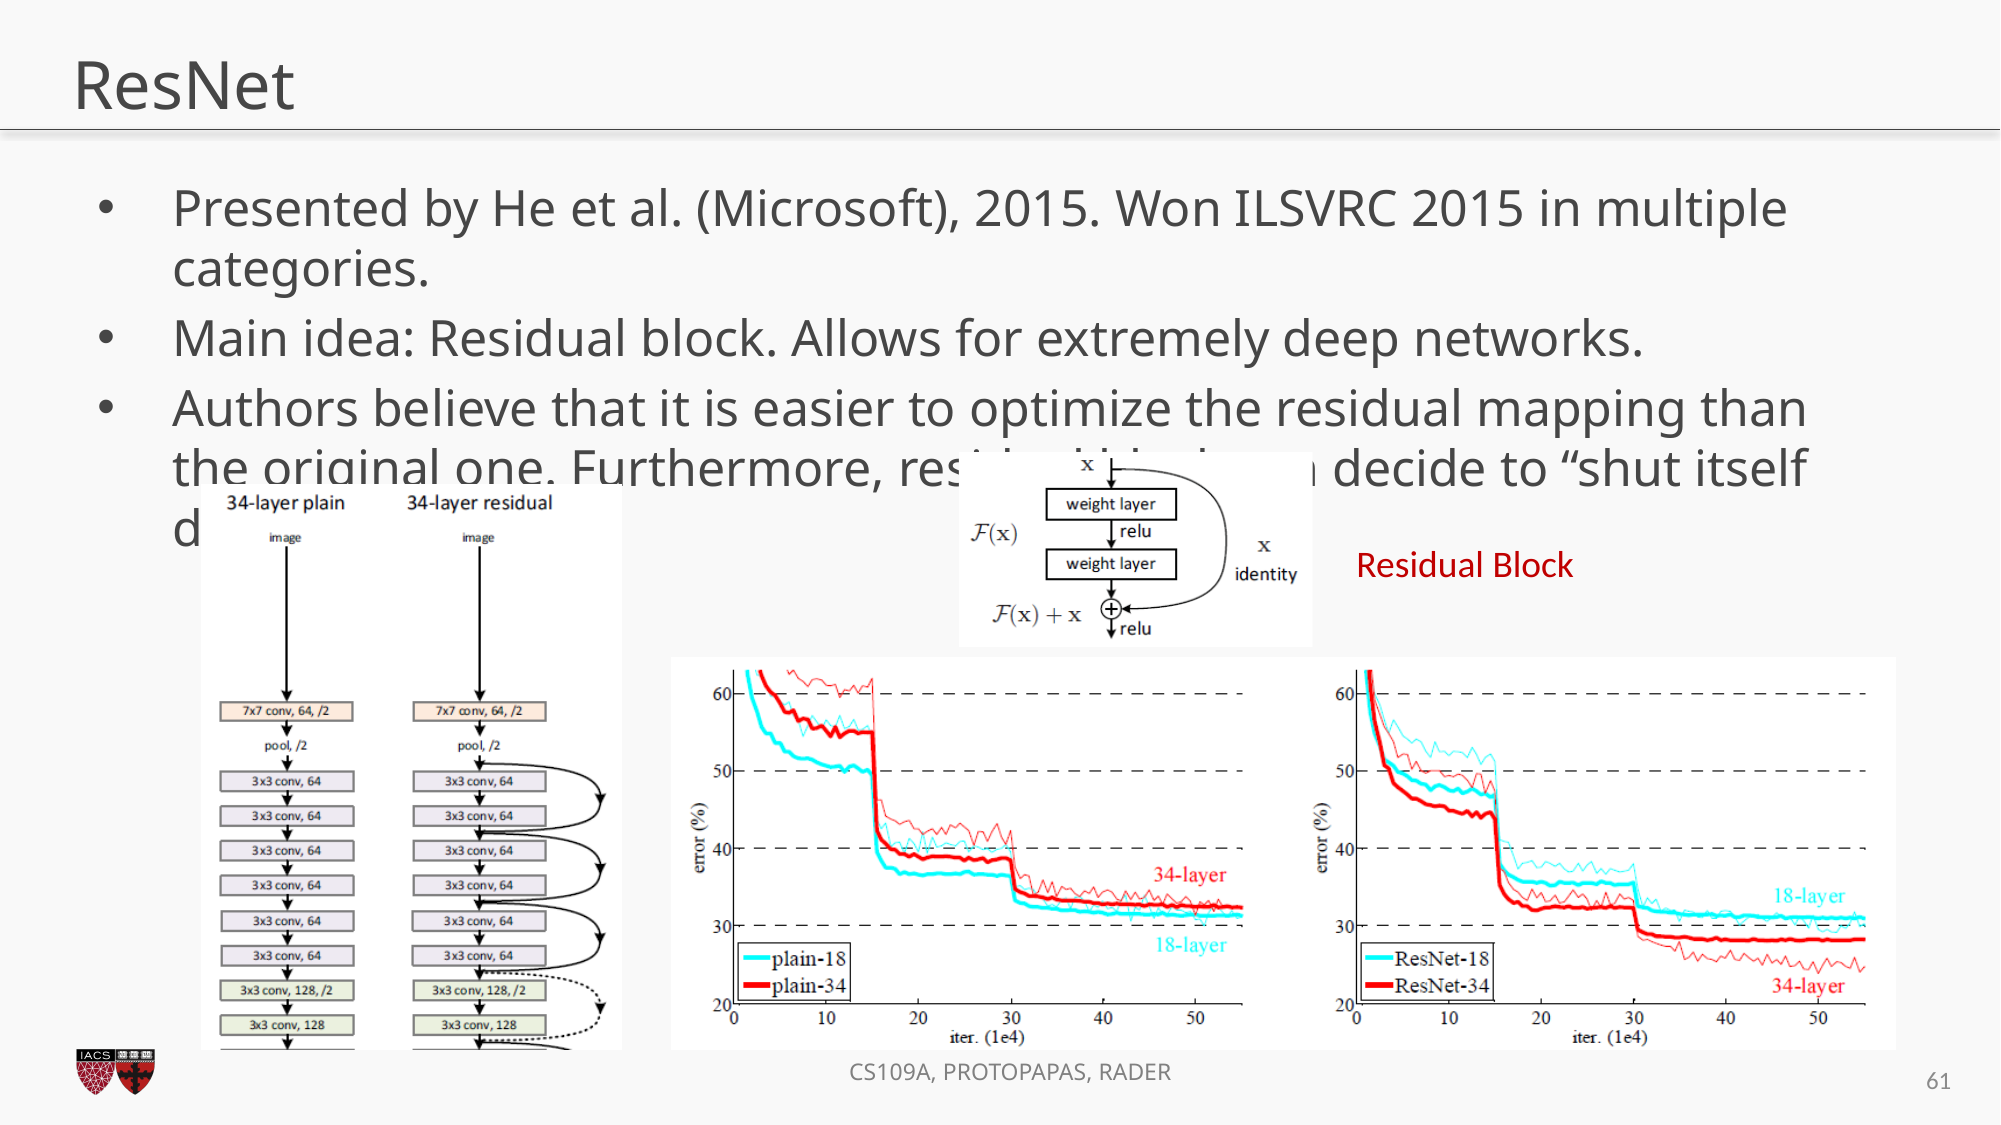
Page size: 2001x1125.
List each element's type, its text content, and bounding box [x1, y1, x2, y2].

title ResNet [57, 35, 1943, 162]
text_box Residual Block [1341, 532, 1590, 592]
picture [671, 657, 1896, 1051]
picture [201, 484, 622, 1051]
slide_number 61 [1500, 1050, 1967, 1110]
list Presented by He et al. (Microsoft), 2015. Won ILSVRC 2015 in multiple categories. Main idea: Residual block. Allows for extremely deep networks. Authors believe that it is easier to optimize the residual mapping than the original one. Furthermore, residual block can decide to “shut itself down” if needed. [82, 169, 1914, 516]
picture [958, 452, 1313, 648]
picture [75, 1049, 155, 1095]
